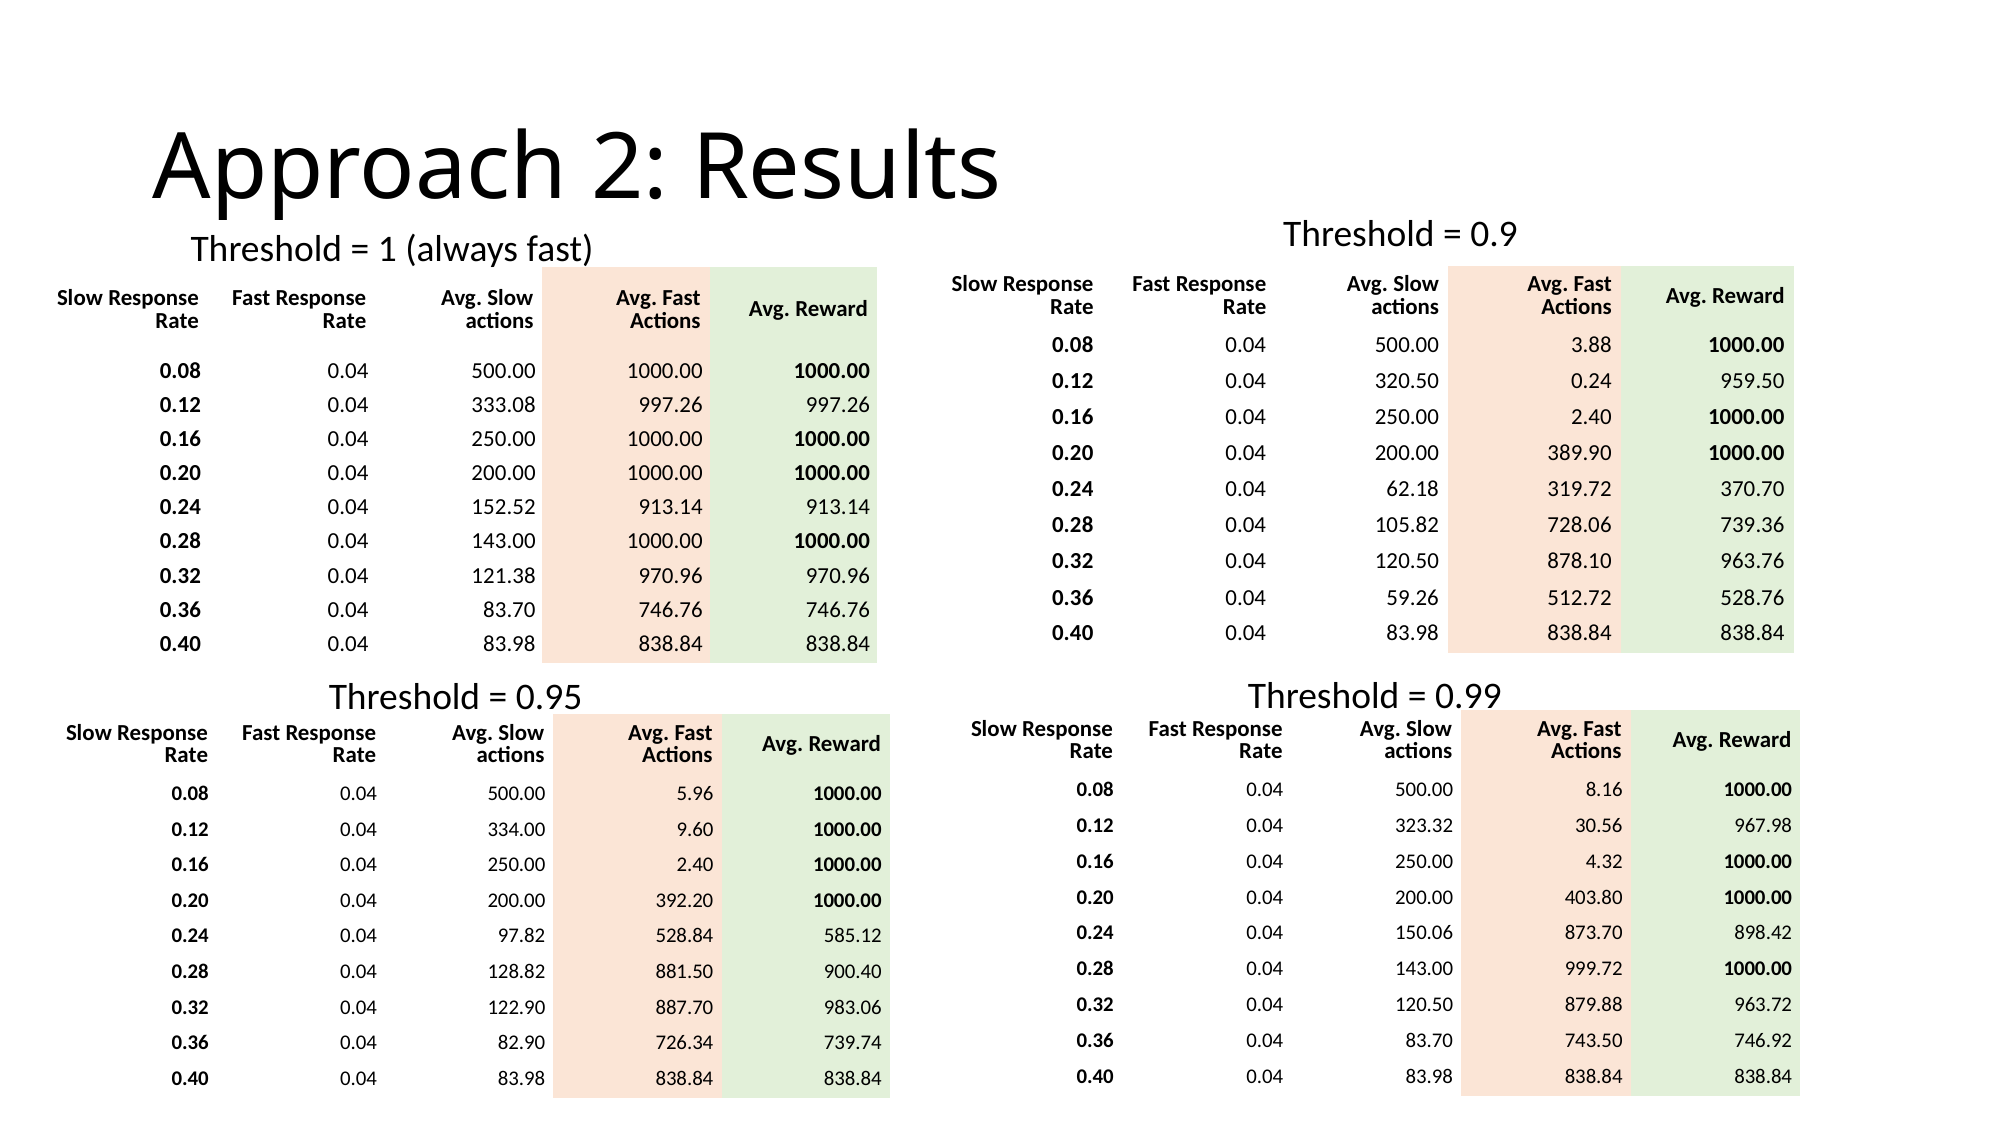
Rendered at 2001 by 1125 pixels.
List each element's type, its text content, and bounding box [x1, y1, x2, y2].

table_cell 967.98 [1631, 810, 1800, 845]
table_cell 5.96 [553, 778, 722, 813]
table_cell 59.26 [1275, 581, 1448, 617]
table_header Slow Response Rate [952, 710, 1122, 774]
table_cell 150.06 [1292, 917, 1461, 953]
table_cell 0.28 [952, 953, 1122, 988]
table_cell 83.98 [385, 1062, 553, 1098]
table_cell 1000.00 [542, 526, 710, 560]
table_cell 8.16 [1461, 774, 1631, 810]
table_cell 0.04 [1103, 509, 1275, 545]
table_cell 1000.00 [1621, 329, 1794, 365]
table_cell 0.04 [217, 1027, 385, 1062]
table_cell 1000.00 [722, 813, 890, 849]
table_header Slow Response Rate [49, 714, 217, 778]
table_cell 1000.00 [1631, 953, 1800, 988]
table_cell 0.40 [952, 1060, 1122, 1096]
table_cell 0.20 [930, 437, 1103, 473]
table_cell 403.80 [1461, 881, 1631, 917]
table_cell 878.10 [1448, 545, 1621, 581]
table_cell 0.12 [952, 810, 1122, 845]
table_cell 970.96 [542, 560, 710, 594]
table_cell 528.84 [553, 920, 722, 956]
table_header Avg. Fast Actions [1448, 266, 1621, 329]
table_cell 83.98 [1275, 617, 1448, 653]
table_cell 0.12 [930, 365, 1103, 401]
table_cell 0.20 [49, 884, 217, 920]
table_cell 319.72 [1448, 473, 1621, 509]
table_cell 0.08 [952, 774, 1122, 810]
table_cell 200.00 [375, 458, 542, 492]
table_cell 873.70 [1461, 917, 1631, 953]
table_cell 739.74 [722, 1027, 890, 1062]
text_box Threshold = 1 (always fast) [175, 216, 655, 277]
table_cell 0.04 [208, 492, 375, 526]
table_cell 879.88 [1461, 988, 1631, 1024]
table_cell 1000.00 [542, 355, 710, 390]
table_header Avg. Reward [1631, 710, 1800, 774]
table_header Avg. Slow actions [1292, 724, 1461, 774]
table_cell 0.24 [41, 492, 208, 526]
table_cell 4.32 [1461, 845, 1631, 881]
table_cell 0.04 [208, 560, 375, 594]
table_cell 500.00 [375, 355, 542, 390]
table_cell 105.82 [1275, 509, 1448, 545]
table_cell 887.70 [553, 991, 722, 1027]
table_cell 320.50 [1275, 365, 1448, 401]
table_header Avg. Reward [1621, 266, 1794, 329]
table_cell 959.50 [1621, 365, 1794, 401]
table_cell 2.40 [1448, 401, 1621, 437]
table_cell 0.16 [930, 401, 1103, 437]
table_cell 0.04 [217, 991, 385, 1027]
table_cell 143.00 [375, 526, 542, 560]
table_cell 0.04 [1103, 437, 1275, 473]
table_cell 739.36 [1621, 509, 1794, 545]
table_header Avg. Fast Actions [553, 714, 722, 778]
table_cell 152.52 [375, 492, 542, 526]
table_cell 323.32 [1292, 810, 1461, 845]
table_cell 838.84 [1631, 1060, 1800, 1096]
table_cell 1000.00 [542, 458, 710, 492]
table_cell 97.82 [385, 920, 553, 956]
table_cell 0.08 [930, 329, 1103, 365]
table_cell 370.70 [1621, 473, 1794, 509]
table_cell 122.90 [385, 991, 553, 1027]
table_cell 0.04 [208, 526, 375, 560]
table_cell 0.28 [930, 509, 1103, 545]
table_cell 1000.00 [710, 458, 877, 492]
table_cell 898.42 [1631, 917, 1800, 953]
table_header Avg. Slow actions [375, 277, 542, 355]
table_cell 0.04 [217, 884, 385, 920]
table_cell 0.04 [217, 813, 385, 849]
table_cell 250.00 [1275, 401, 1448, 437]
table_cell 881.50 [553, 956, 722, 991]
table_cell 0.08 [41, 355, 208, 390]
table_cell 0.04 [217, 1062, 385, 1098]
table_cell 0.32 [930, 545, 1103, 581]
table_cell 997.26 [542, 390, 710, 424]
table_cell 728.06 [1448, 509, 1621, 545]
table_cell 838.84 [553, 1062, 722, 1098]
table_cell 0.04 [1122, 845, 1292, 881]
table_header Fast Response Rate [217, 714, 385, 778]
table_cell 62.18 [1275, 473, 1448, 509]
table_cell 120.50 [1292, 988, 1461, 1024]
title Approach 2: Results [137, 59, 1863, 278]
table_cell 963.72 [1631, 988, 1800, 1024]
table_cell 0.04 [1103, 329, 1275, 365]
table_cell 83.70 [1292, 1024, 1461, 1060]
table_header Avg. Fast Actions [542, 267, 710, 355]
table_cell 0.24 [952, 917, 1122, 953]
table_header Fast Response Rate [208, 277, 375, 355]
table_cell 838.84 [542, 628, 710, 663]
table_cell 1000.00 [1631, 881, 1800, 917]
text_box Threshold = 0.9 [1268, 201, 1536, 262]
table_cell 1000.00 [1621, 401, 1794, 437]
table_cell 1000.00 [710, 355, 877, 390]
table_cell 838.84 [1448, 617, 1621, 653]
table_cell 0.20 [952, 881, 1122, 917]
table_cell 200.00 [1292, 881, 1461, 917]
table_cell 1000.00 [1631, 845, 1800, 881]
table_cell 0.04 [1122, 917, 1292, 953]
table_cell 0.04 [208, 424, 375, 458]
table_header Slow Response Rate [930, 266, 1103, 329]
table_cell 0.24 [930, 473, 1103, 509]
table_header Avg. Slow actions [1275, 266, 1448, 329]
table_cell 500.00 [1292, 774, 1461, 810]
table_cell 128.82 [385, 956, 553, 991]
table_cell 1000.00 [1631, 774, 1800, 810]
table_cell 0.12 [41, 390, 208, 424]
table_cell 30.56 [1461, 810, 1631, 845]
table_cell 838.84 [710, 628, 877, 663]
table_cell 743.50 [1461, 1024, 1631, 1060]
table_cell 0.32 [41, 560, 208, 594]
table_header Fast Response Rate [1103, 266, 1275, 329]
table_cell 250.00 [1292, 845, 1461, 881]
table_cell 838.84 [722, 1062, 890, 1098]
table_cell 983.06 [722, 991, 890, 1027]
table_cell 0.04 [1122, 774, 1292, 810]
table_cell 0.04 [1103, 617, 1275, 653]
table_cell 0.24 [1448, 365, 1621, 401]
table_cell 1000.00 [710, 424, 877, 458]
table_cell 1000.00 [722, 849, 890, 884]
text_box Threshold = 0.95 [313, 664, 642, 725]
table_cell 726.34 [553, 1027, 722, 1062]
table_cell 1000.00 [722, 778, 890, 813]
table_cell 0.32 [49, 991, 217, 1027]
table_cell 970.96 [710, 560, 877, 594]
table_cell 0.04 [208, 594, 375, 628]
table_cell 333.08 [375, 390, 542, 424]
table_header Avg. Reward [722, 714, 890, 778]
table_cell 0.20 [41, 458, 208, 492]
table_cell 0.04 [217, 849, 385, 884]
table_cell 746.92 [1631, 1024, 1800, 1060]
table_cell 83.98 [1292, 1060, 1461, 1096]
table_cell 500.00 [385, 778, 553, 813]
table_cell 0.36 [49, 1027, 217, 1062]
table_cell 1000.00 [542, 424, 710, 458]
table_cell 512.72 [1448, 581, 1621, 617]
table_cell 0.12 [49, 813, 217, 849]
table_cell 963.76 [1621, 545, 1794, 581]
table_cell 0.04 [1103, 545, 1275, 581]
table_cell 0.04 [1103, 365, 1275, 401]
table_cell 0.24 [49, 920, 217, 956]
table_cell 746.76 [710, 594, 877, 628]
table_header Fast Response Rate [1122, 710, 1292, 774]
table_cell 0.36 [952, 1024, 1122, 1060]
table_cell 0.04 [1122, 1024, 1292, 1060]
table_cell 0.04 [1122, 810, 1292, 845]
table_cell 0.40 [49, 1062, 217, 1098]
table_cell 389.90 [1448, 437, 1621, 473]
table_cell 143.00 [1292, 953, 1461, 988]
table_cell 0.04 [217, 920, 385, 956]
table_cell 83.98 [375, 628, 542, 663]
table_cell 0.40 [41, 628, 208, 663]
table_cell 0.04 [1103, 473, 1275, 509]
table_cell 746.76 [542, 594, 710, 628]
table_cell 83.70 [375, 594, 542, 628]
table_cell 0.04 [208, 390, 375, 424]
table_cell 82.90 [385, 1027, 553, 1062]
table_cell 0.04 [1122, 1060, 1292, 1096]
table_cell 200.00 [385, 884, 553, 920]
table_cell 0.40 [930, 617, 1103, 653]
table_cell 900.40 [722, 956, 890, 991]
table_cell 120.50 [1275, 545, 1448, 581]
table_cell 0.04 [1103, 401, 1275, 437]
table_cell 585.12 [722, 920, 890, 956]
table_cell 0.36 [41, 594, 208, 628]
table_cell 838.84 [1461, 1060, 1631, 1096]
table_cell 250.00 [375, 424, 542, 458]
table_cell 334.00 [385, 813, 553, 849]
table_cell 2.40 [553, 849, 722, 884]
table_cell 0.28 [49, 956, 217, 991]
table_cell 913.14 [710, 492, 877, 526]
table_cell 9.60 [553, 813, 722, 849]
table_cell 0.04 [1122, 953, 1292, 988]
table_header Avg. Slow actions [385, 725, 553, 778]
table_cell 1000.00 [710, 526, 877, 560]
table_cell 0.32 [952, 988, 1122, 1024]
table_cell 0.16 [41, 424, 208, 458]
table_cell 0.08 [49, 778, 217, 813]
table_header Slow Response Rate [41, 267, 208, 355]
table_cell 0.04 [217, 956, 385, 991]
table_cell 392.20 [553, 884, 722, 920]
table_cell 0.04 [208, 458, 375, 492]
text_box Threshold = 0.99 [1233, 663, 1571, 724]
table_cell 0.04 [208, 355, 375, 390]
table_cell 997.26 [710, 390, 877, 424]
table_cell 0.16 [952, 845, 1122, 881]
table_cell 913.14 [542, 492, 710, 526]
table_cell 0.28 [41, 526, 208, 560]
table_cell 0.16 [49, 849, 217, 884]
table_cell 0.04 [217, 778, 385, 813]
table_cell 1000.00 [722, 884, 890, 920]
table_cell 121.38 [375, 560, 542, 594]
table_cell 1000.00 [1621, 437, 1794, 473]
table_cell 0.04 [1103, 581, 1275, 617]
table_header Avg. Fast Actions [1461, 710, 1631, 774]
table_cell 0.04 [1122, 988, 1292, 1024]
table_cell 0.04 [1122, 881, 1292, 917]
table_cell 838.84 [1621, 617, 1794, 653]
table_cell 999.72 [1461, 953, 1631, 988]
table_cell 500.00 [1275, 329, 1448, 365]
table_cell 0.04 [208, 628, 375, 663]
table_cell 3.88 [1448, 329, 1621, 365]
table_cell 528.76 [1621, 581, 1794, 617]
table_header Avg. Reward [710, 267, 877, 355]
table_cell 0.36 [930, 581, 1103, 617]
table_cell 250.00 [385, 849, 553, 884]
table_cell 200.00 [1275, 437, 1448, 473]
